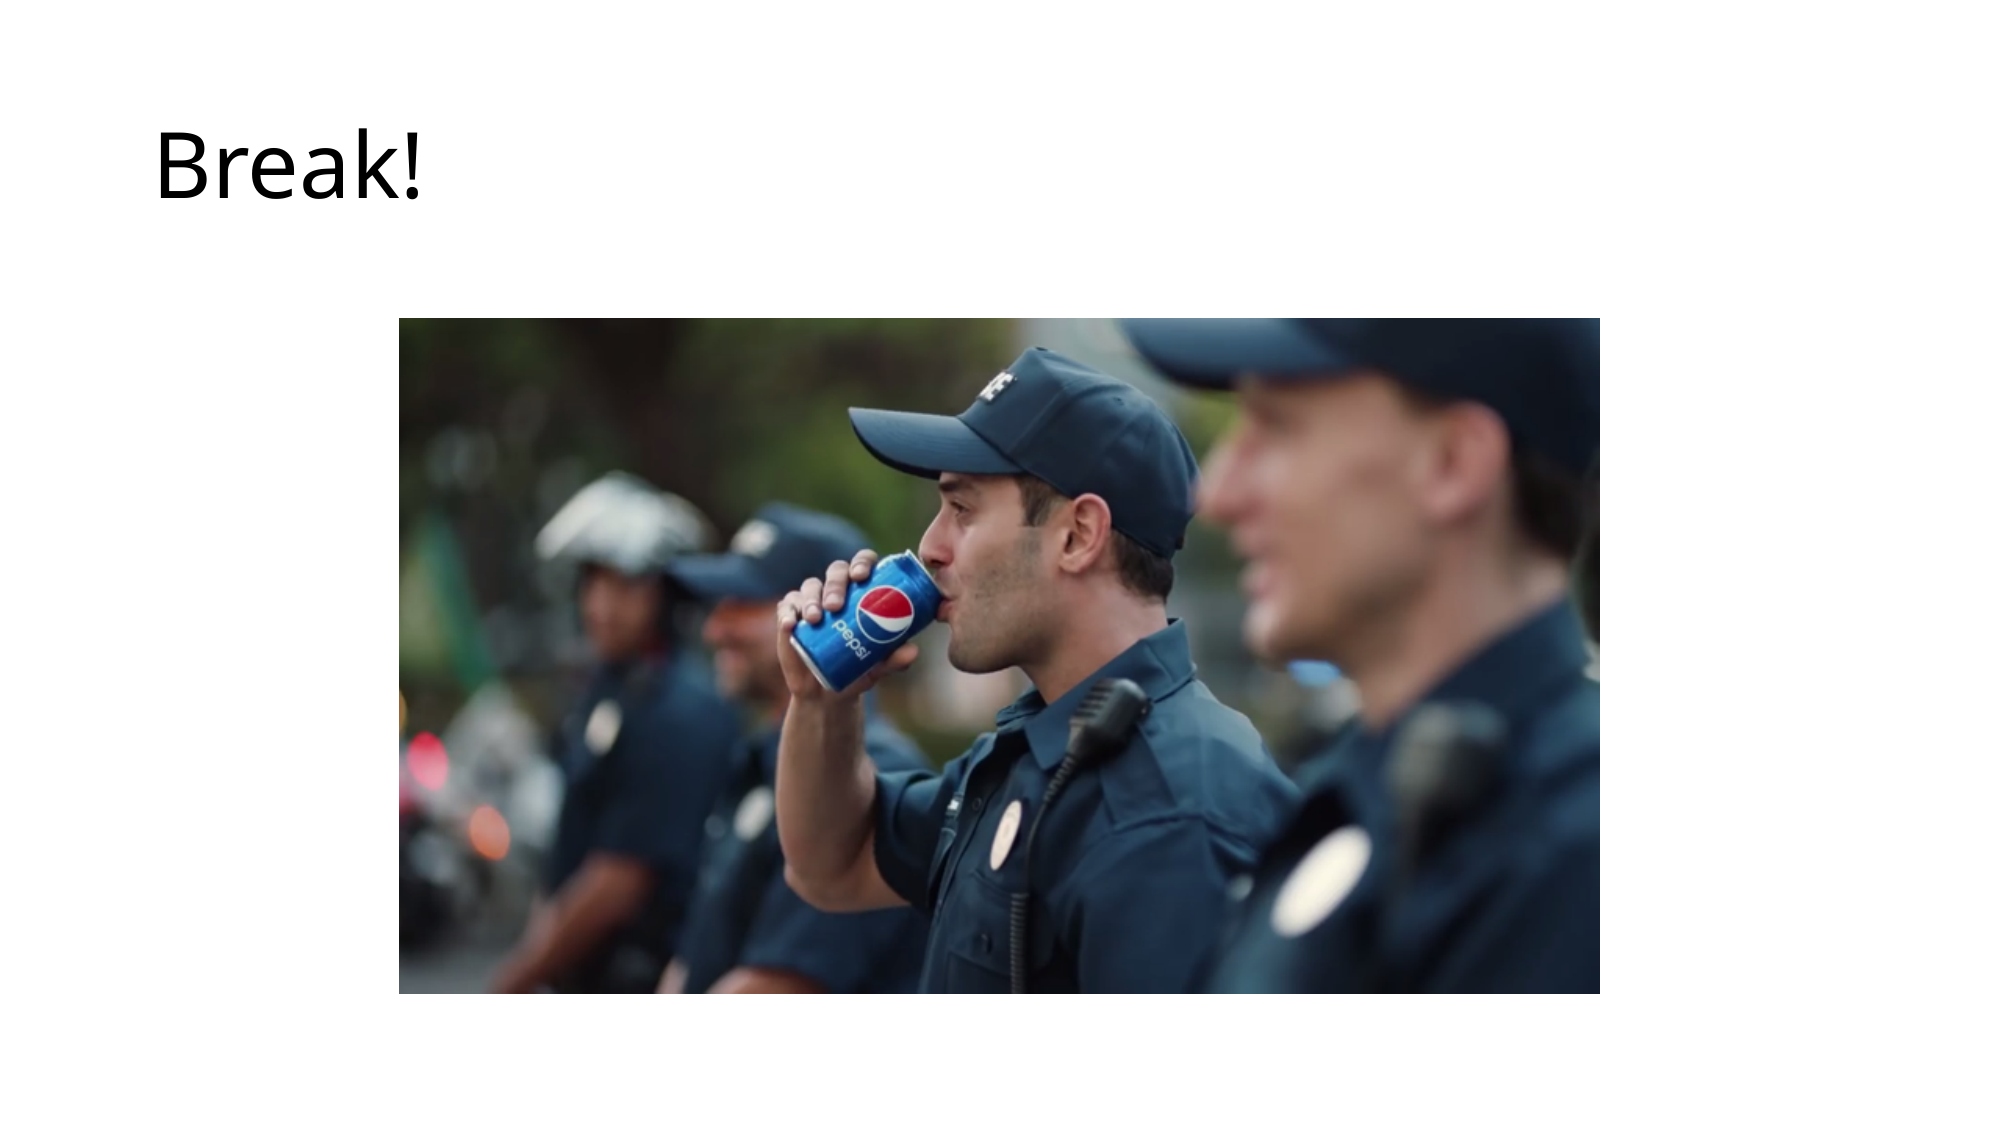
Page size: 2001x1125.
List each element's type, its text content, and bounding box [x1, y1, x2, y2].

title Break! [137, 59, 1863, 278]
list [399, 318, 1600, 994]
